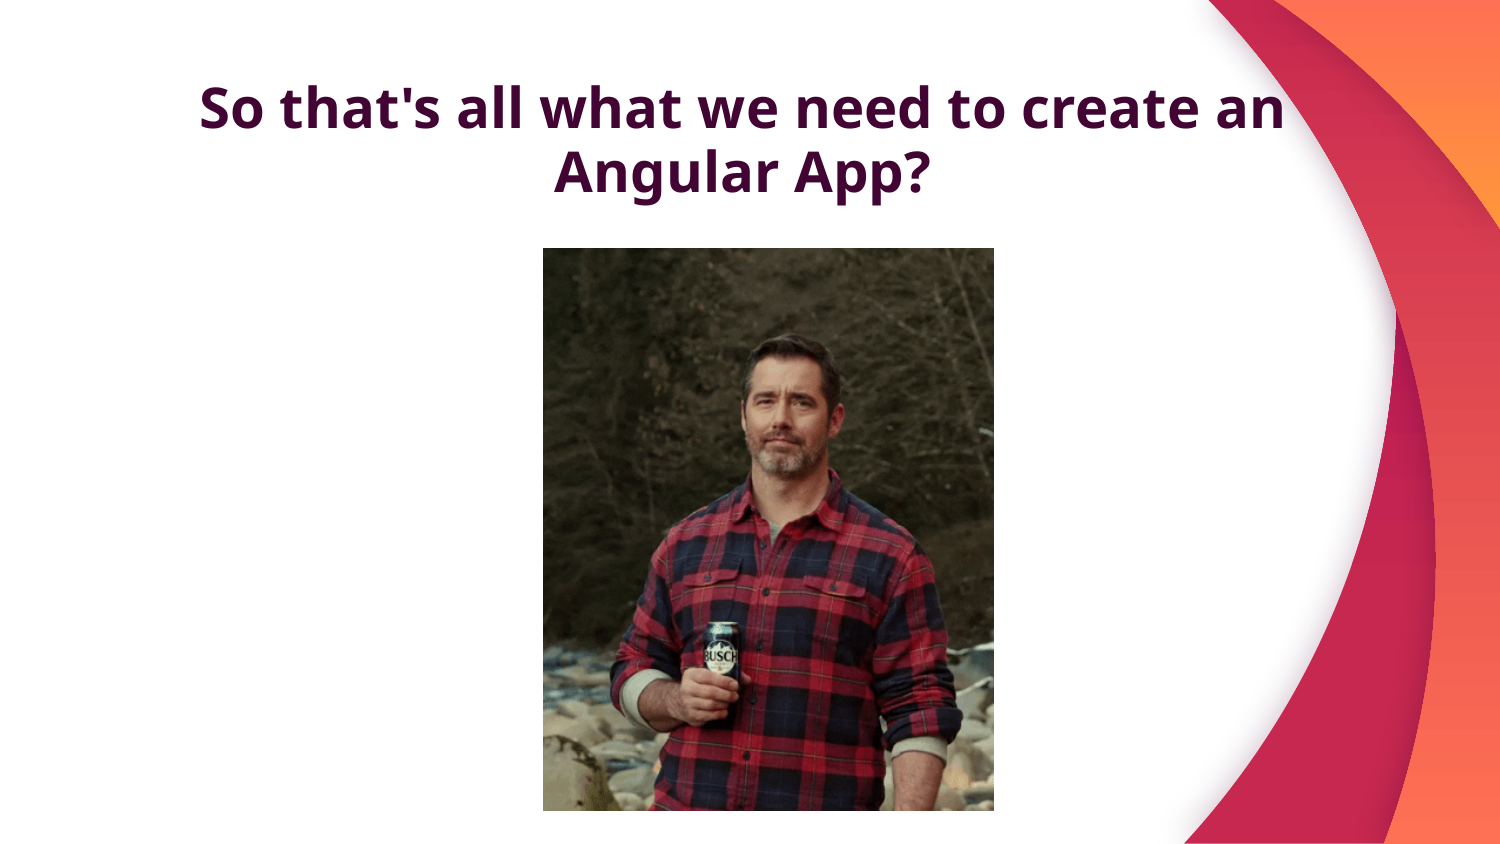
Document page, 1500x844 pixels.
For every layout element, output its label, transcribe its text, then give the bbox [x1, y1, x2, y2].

text_box So that's all what we need to create an Angular App? [175, 62, 1311, 254]
picture [543, 248, 994, 812]
